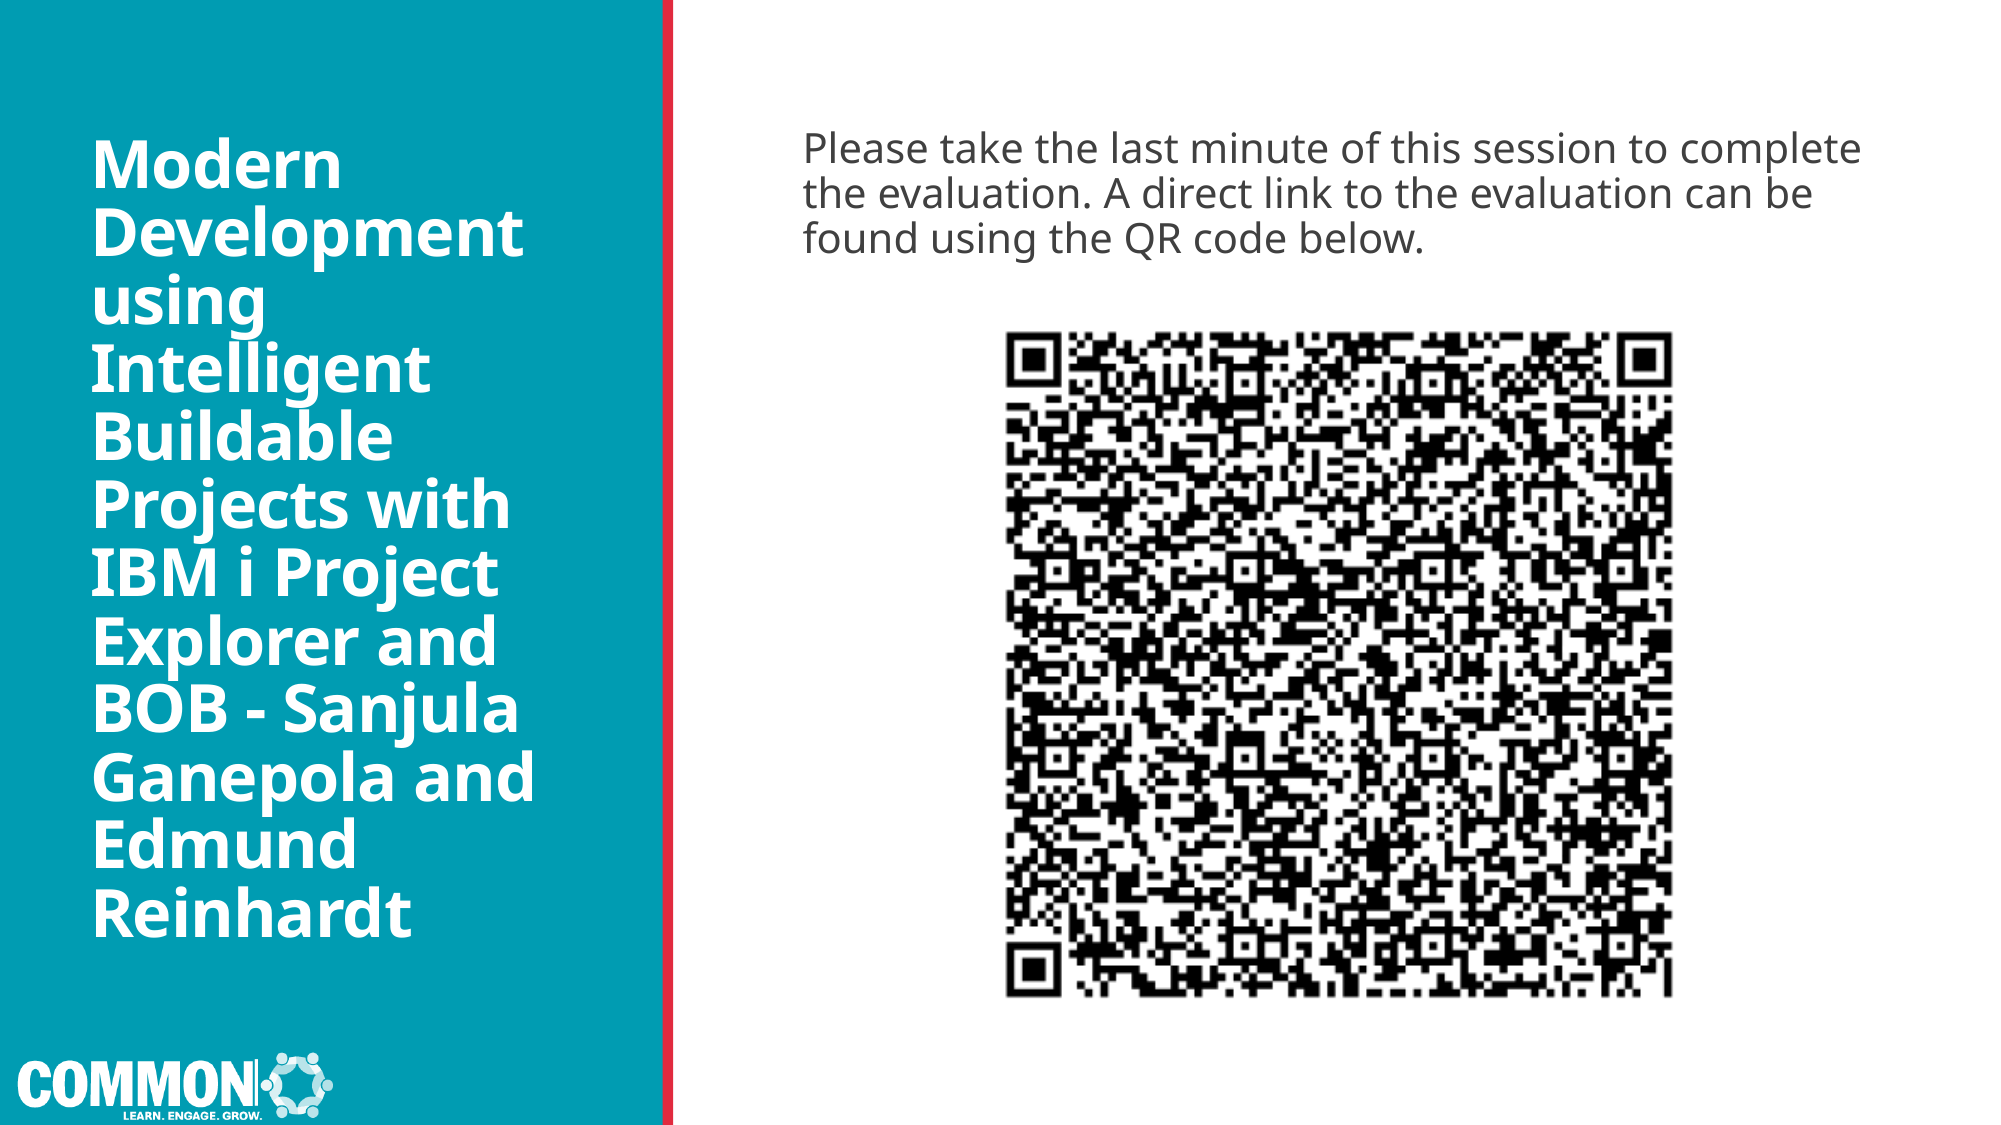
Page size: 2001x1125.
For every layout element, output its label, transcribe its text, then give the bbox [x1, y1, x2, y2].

list Please take the last minute of this session to complete the evaluation. A direct link to the evaluation can be found using the QR code below. [787, 120, 1875, 281]
title Modern Development using Intelligent Buildable Projects with IBM i Project Explorer and BOB - Sanjula Ganepola and Edmund Reinhardt [75, 97, 600, 988]
picture [999, 324, 1680, 1006]
picture [17, 1052, 333, 1120]
